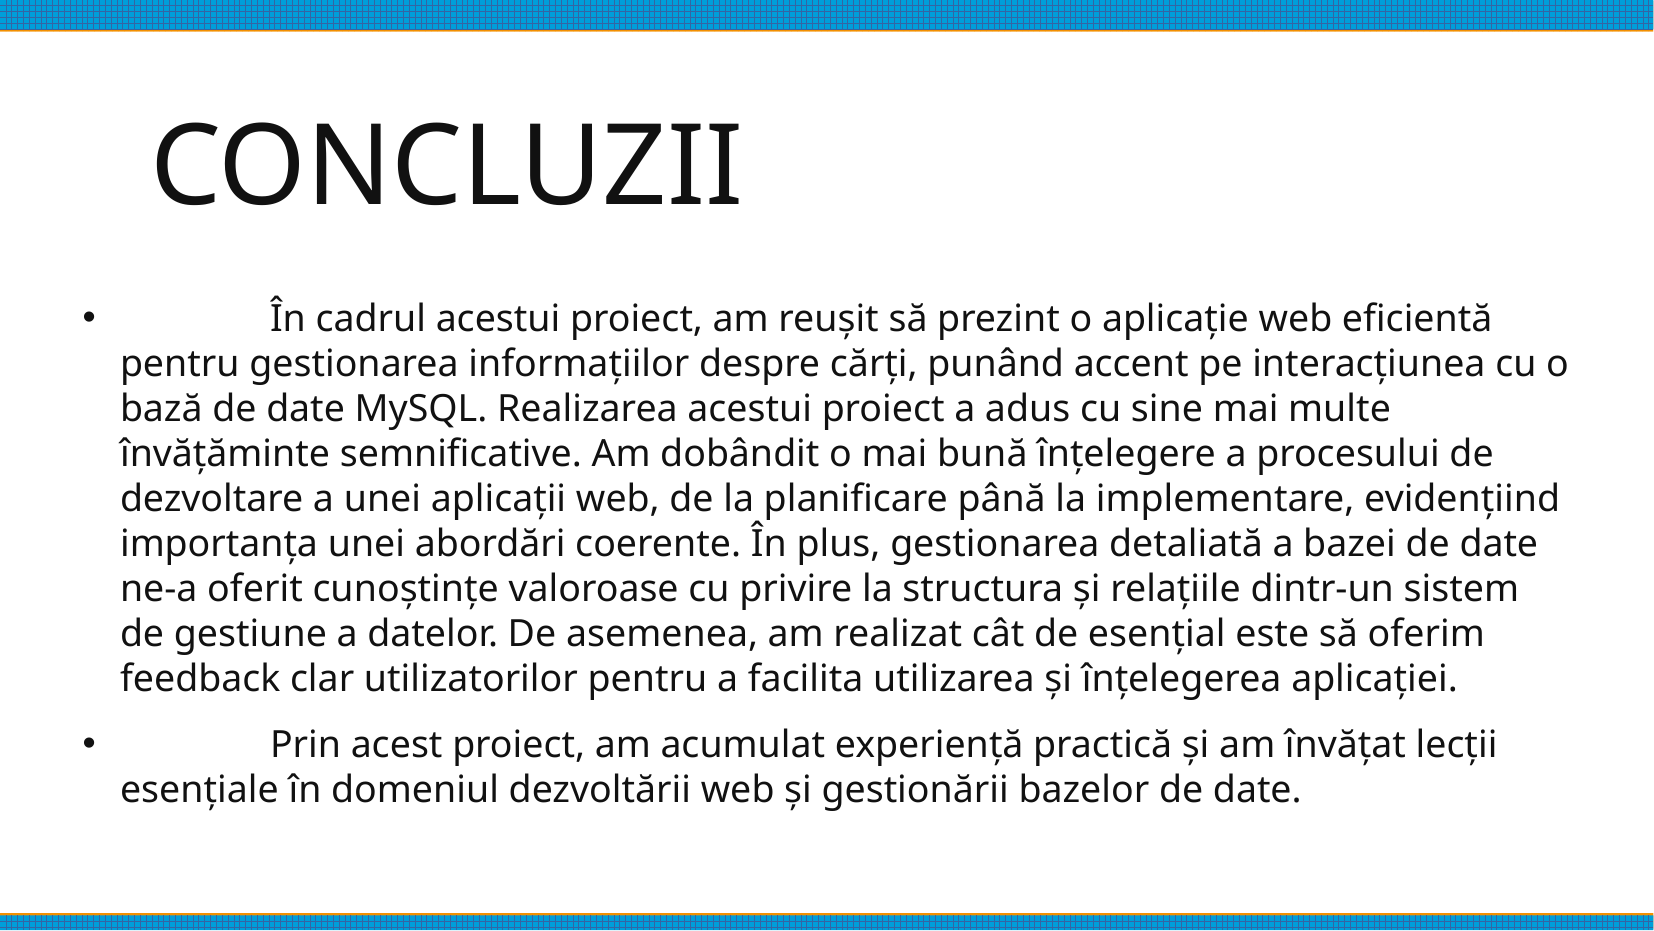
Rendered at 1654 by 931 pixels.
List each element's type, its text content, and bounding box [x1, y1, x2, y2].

text_box CONCLUZII [0, 88, 1654, 230]
subtitle În cadrul acestui proiect, am reușit să prezint o aplicație web eficientă pentru gestionarea informațiilor despre cărți, punând accent pe interacțiunea cu o bază de date MySQL. Realizarea acestui proiect a adus cu sine mai multe învățăminte semnificative. Am dobândit o mai bună înțelegere a procesului de dezvoltare a unei aplicații web, de la planificare până la implementare, evidențiind importanța unei abordări coerente. În plus, gestionarea detaliată a bazei de date ne-a oferit cunoștințe valoroase cu privire la structura și relațiile dintr-un sistem de gestiune a datelor. De asemenea, am realizat cât de esențial este să oferim feedback clar utilizatorilor pentru a facilita utilizarea și înțelegerea aplicației. Prin acest proiect, am acumulat experiență practică și am învățat lecții esențiale în domeniul dezvoltării web și gestionării bazelor de date. [82, 291, 1571, 813]
